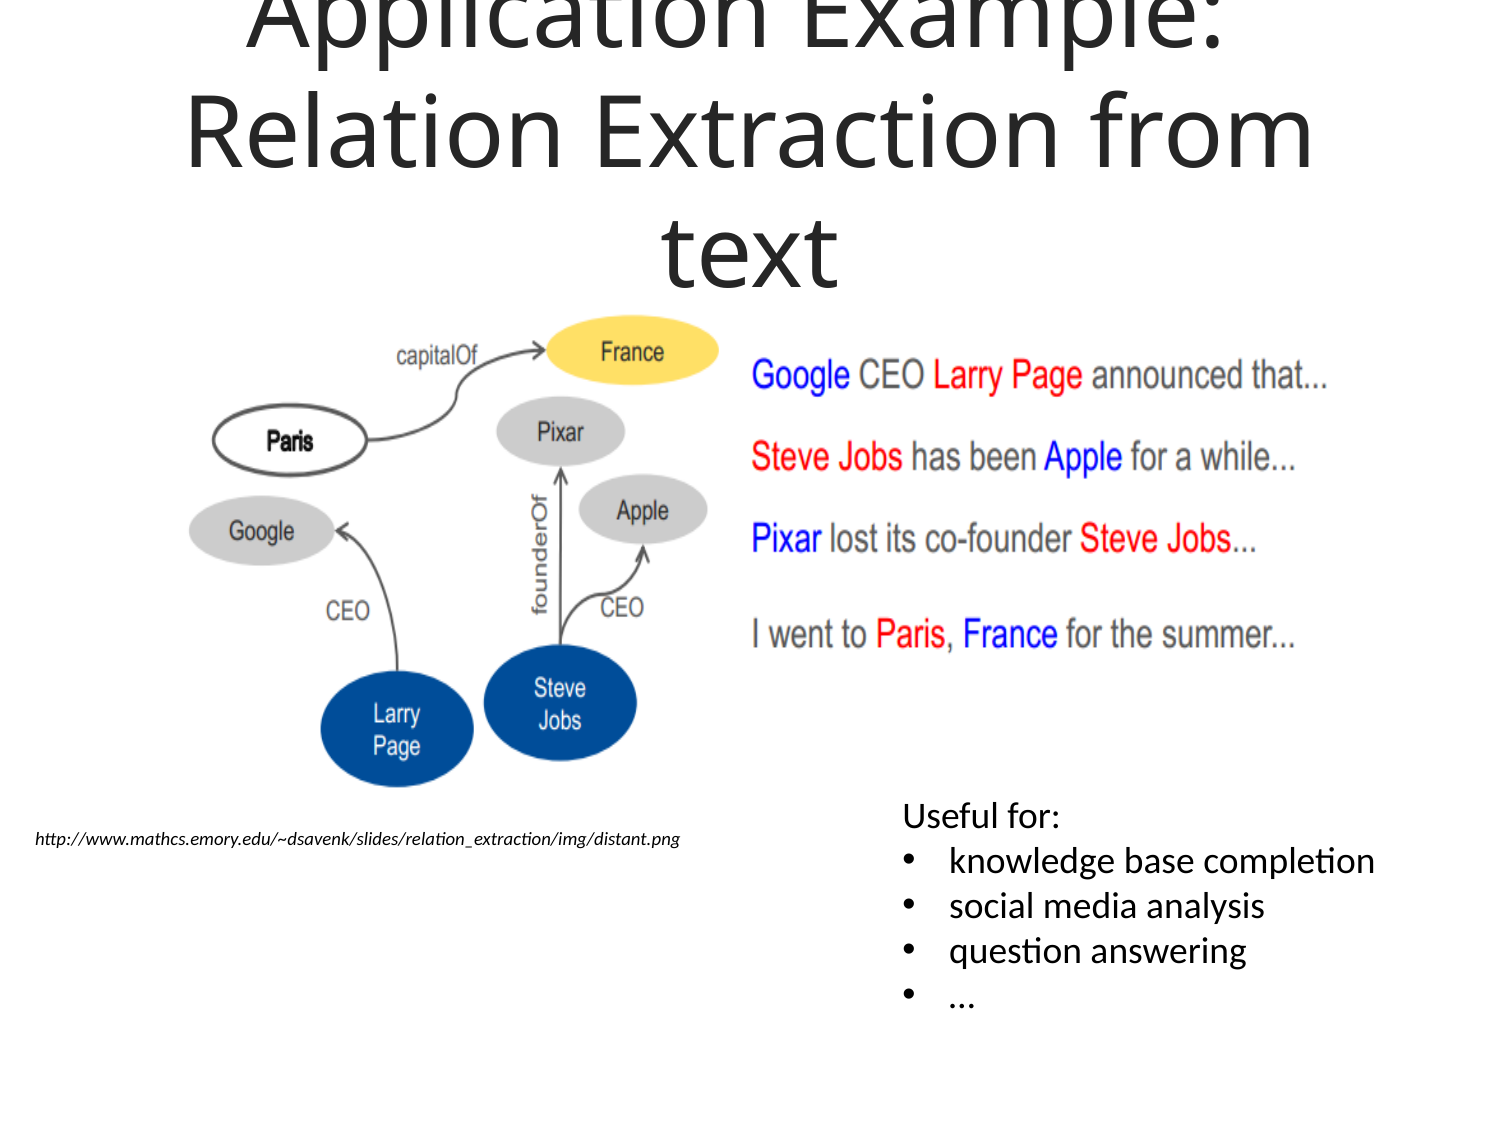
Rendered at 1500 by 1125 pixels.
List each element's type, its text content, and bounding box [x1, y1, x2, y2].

text_box Application Example: Relation Extraction from text [90, 29, 1410, 225]
text_box Useful for: knowledge base completion social media analysis question answering … [887, 783, 1479, 1024]
picture [165, 264, 1356, 820]
text_box http://www.mathcs.emory.edu/~dsavenk/slides/relation_extraction/img/distant.png [20, 819, 860, 857]
